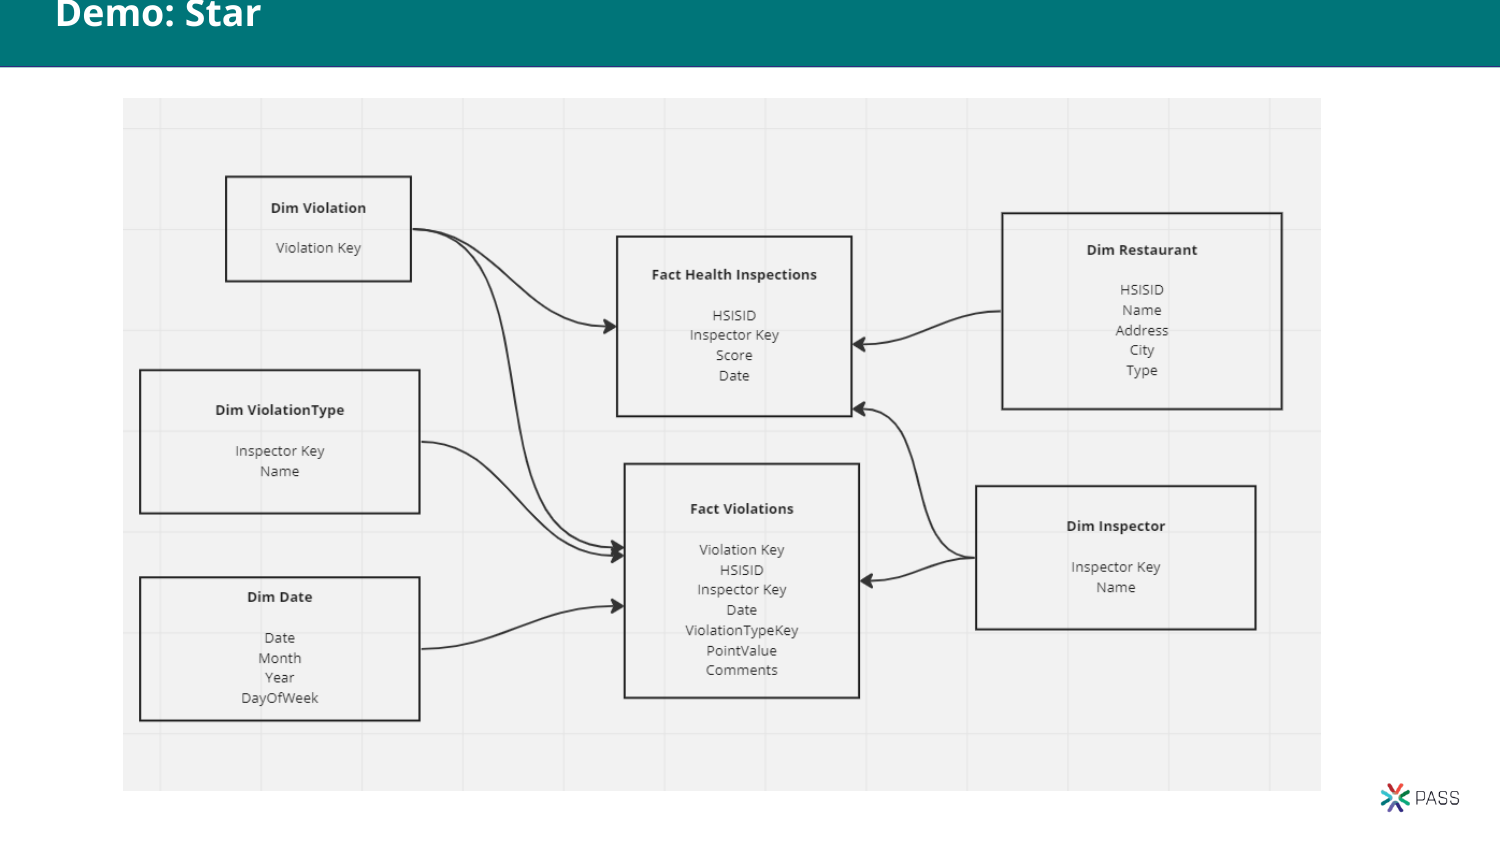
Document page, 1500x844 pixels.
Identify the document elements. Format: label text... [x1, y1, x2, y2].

picture [1379, 781, 1460, 814]
picture [122, 97, 1321, 792]
title Demo: Star Schema [39, 1, 416, 66]
